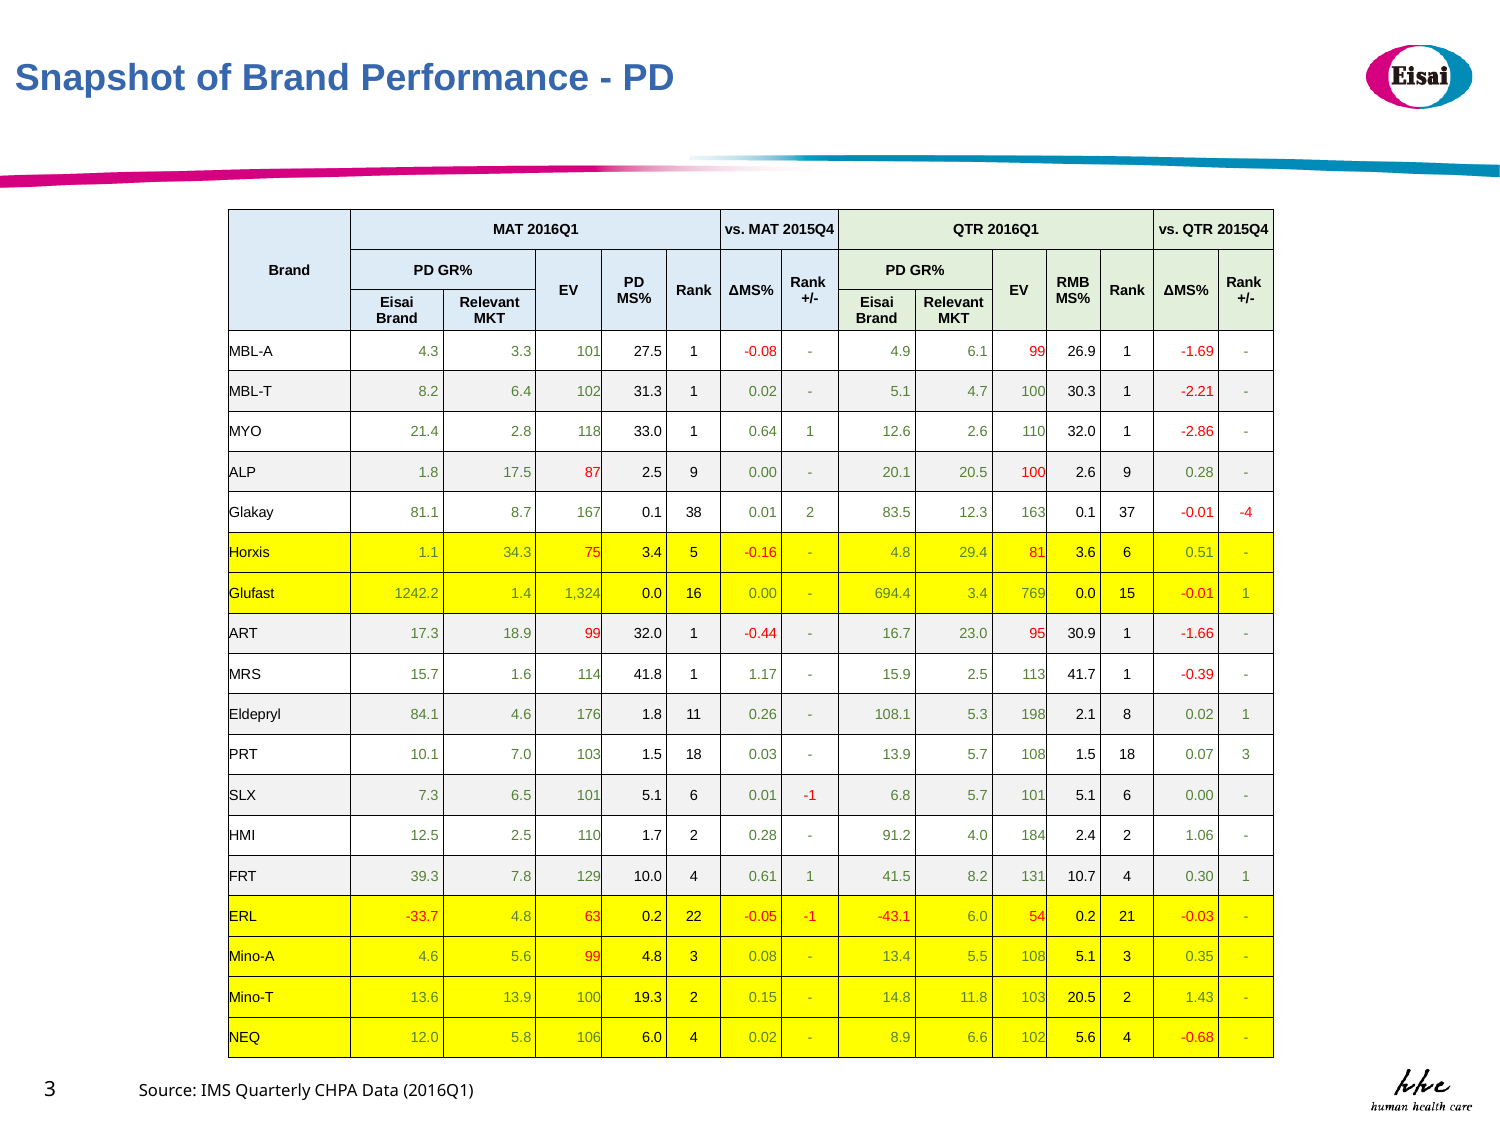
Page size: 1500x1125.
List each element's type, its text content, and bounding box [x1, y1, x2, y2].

table_cell -1.69 [1154, 331, 1218, 370]
table_cell 0.64 [721, 412, 781, 451]
table_cell 114 [536, 654, 601, 693]
table_cell 118 [536, 412, 601, 451]
table_cell - [1219, 896, 1273, 936]
table_cell 15 [1101, 573, 1153, 613]
table_cell 0.15 [721, 977, 781, 1017]
table_cell 38 [667, 492, 720, 532]
table_cell 8 [1101, 694, 1153, 734]
table_cell 3 [1219, 735, 1273, 774]
table_cell -1 [782, 775, 838, 815]
table_cell - [1219, 816, 1273, 855]
table_cell 3 [667, 937, 720, 976]
table_cell MBL-T [229, 371, 350, 411]
table_cell -43.1 [839, 896, 915, 936]
table_cell - [1219, 775, 1273, 815]
table_cell - [1219, 1018, 1273, 1057]
table_cell 0.07 [1154, 735, 1218, 774]
table_cell 2.4 [1047, 816, 1100, 855]
table_cell - [782, 533, 838, 572]
table_cell 10.1 [351, 735, 443, 774]
table_cell - [1219, 412, 1273, 451]
picture [1371, 1069, 1473, 1111]
table_cell FRT [229, 856, 350, 895]
table_cell 4 [1101, 1018, 1153, 1057]
table_cell - [782, 654, 838, 693]
table_cell 101 [536, 331, 601, 370]
table_cell 13.6 [351, 977, 443, 1017]
table_cell 5.1 [602, 775, 666, 815]
table_cell 167 [536, 492, 601, 532]
table_cell 0.26 [721, 694, 781, 734]
table_cell 0.0 [1047, 573, 1100, 613]
table_cell 176 [536, 694, 601, 734]
table_cell 1 [1101, 412, 1153, 451]
table_cell 84.1 [351, 694, 443, 734]
table_cell Rank [1101, 250, 1153, 330]
table_cell 2.5 [444, 816, 535, 855]
table_cell 103 [993, 977, 1046, 1017]
table_cell 108 [993, 735, 1046, 774]
table_cell 103 [536, 735, 601, 774]
table_cell ΔMS% [1154, 250, 1218, 330]
table_cell 4.7 [916, 371, 992, 411]
table_cell - [782, 735, 838, 774]
table_cell 83.5 [839, 492, 915, 532]
table_cell SLX [229, 775, 350, 815]
table_cell 13.9 [444, 977, 535, 1017]
table_cell - [1219, 371, 1273, 411]
table_cell 2 [1101, 977, 1153, 1017]
table_cell ERL [229, 896, 350, 936]
list Snapshot of Brand Performance - PD [0, 0, 1337, 150]
table_cell - [1219, 533, 1273, 572]
table_cell 63 [536, 896, 601, 936]
table_cell 2.5 [602, 452, 666, 491]
table_cell 1.1 [351, 533, 443, 572]
table_cell 12.3 [916, 492, 992, 532]
table_cell 6.8 [839, 775, 915, 815]
table_cell 26.9 [1047, 331, 1100, 370]
table_cell 6 [667, 775, 720, 815]
table_cell 5.3 [916, 694, 992, 734]
table_cell 0.02 [1154, 694, 1218, 734]
table_cell 41.5 [839, 856, 915, 895]
table_cell Eisai Brand [351, 290, 443, 330]
table_cell 5.7 [916, 775, 992, 815]
table_cell Horxis [229, 533, 350, 572]
table_cell 32.0 [1047, 412, 1100, 451]
table_cell Eldepryl [229, 694, 350, 734]
table_cell 12.0 [351, 1018, 443, 1057]
table_cell 81 [993, 533, 1046, 572]
table_cell 8.7 [444, 492, 535, 532]
table_cell 1.7 [602, 816, 666, 855]
table_cell 1,324 [536, 573, 601, 613]
table_cell - [782, 331, 838, 370]
table_cell 2.6 [1047, 452, 1100, 491]
table_cell -4 [1219, 492, 1273, 532]
table_cell - [782, 937, 838, 976]
table_cell 21 [1101, 896, 1153, 936]
table_cell - [1219, 331, 1273, 370]
table_cell Relevant MKT [444, 290, 535, 330]
list Source: IMS Quarterly CHPA Data (2016Q1) [123, 1069, 1270, 1110]
table_cell 8.2 [916, 856, 992, 895]
table_cell 769 [993, 573, 1046, 613]
table_cell 4 [667, 856, 720, 895]
table_cell - [782, 694, 838, 734]
table_cell -0.03 [1154, 896, 1218, 936]
table_cell 8.2 [351, 371, 443, 411]
table_cell 9 [667, 452, 720, 491]
table_cell 1.4 [444, 573, 535, 613]
table_cell 4.8 [444, 896, 535, 936]
table_cell 1.8 [602, 694, 666, 734]
table_cell 100 [536, 977, 601, 1017]
table_cell 694.4 [839, 573, 915, 613]
table_cell 0.1 [1047, 492, 1100, 532]
table_cell 110 [536, 816, 601, 855]
table_cell 5.1 [839, 371, 915, 411]
table_cell 11 [667, 694, 720, 734]
table_cell 37 [1101, 492, 1153, 532]
table_cell Glufast [229, 573, 350, 613]
table_cell 3.6 [1047, 533, 1100, 572]
table_cell 1 [667, 614, 720, 653]
table_cell 108 [993, 937, 1046, 976]
table_cell ΔMS% [721, 250, 781, 330]
table_cell 17.5 [444, 452, 535, 491]
table_cell 1 [1101, 331, 1153, 370]
table_cell 91.2 [839, 816, 915, 855]
table_cell 81.1 [351, 492, 443, 532]
table_cell -0.68 [1154, 1018, 1218, 1057]
table_cell -1 [782, 896, 838, 936]
table_cell 4.8 [839, 533, 915, 572]
table_cell 4.6 [351, 937, 443, 976]
table_cell 0.2 [602, 896, 666, 936]
table_cell -0.08 [721, 331, 781, 370]
table_cell 1 [1101, 371, 1153, 411]
table_cell HMI [229, 816, 350, 855]
table_cell 16.7 [839, 614, 915, 653]
table_cell 10.7 [1047, 856, 1100, 895]
table_cell - [1219, 452, 1273, 491]
table_cell 54 [993, 896, 1046, 936]
table_cell 1.5 [602, 735, 666, 774]
table_header vs. QTR 2015Q4 [1154, 210, 1273, 249]
table_cell 4.6 [444, 694, 535, 734]
table_cell 101 [536, 775, 601, 815]
table_cell 4.9 [839, 331, 915, 370]
table_cell 0.28 [1154, 452, 1218, 491]
table_cell MRS [229, 654, 350, 693]
table_cell 12.5 [351, 816, 443, 855]
table_cell 13.9 [839, 735, 915, 774]
table_cell 1 [1219, 694, 1273, 734]
table_cell 0.03 [721, 735, 781, 774]
table_cell 129 [536, 856, 601, 895]
table_cell 41.7 [1047, 654, 1100, 693]
table_cell 30.9 [1047, 614, 1100, 653]
table_cell Rank +/- [782, 250, 838, 330]
table_cell 0.28 [721, 816, 781, 855]
table_cell 0.35 [1154, 937, 1218, 976]
table_cell 0.61 [721, 856, 781, 895]
table_cell - [782, 1018, 838, 1057]
table_cell 0.30 [1154, 856, 1218, 895]
table_cell 102 [993, 1018, 1046, 1057]
table_cell 5.1 [1047, 937, 1100, 976]
table_cell 95 [993, 614, 1046, 653]
slide_number 3 [29, 1069, 123, 1110]
table_cell 2 [667, 816, 720, 855]
table_cell 27.5 [602, 331, 666, 370]
table_cell 30.3 [1047, 371, 1100, 411]
table_header Brand [229, 210, 350, 330]
table_cell 2.8 [444, 412, 535, 451]
table_cell Rank +/- [1219, 250, 1273, 330]
table_cell 0.01 [721, 775, 781, 815]
table_cell -0.39 [1154, 654, 1218, 693]
table_cell ALP [229, 452, 350, 491]
table_cell 131 [993, 856, 1046, 895]
table_cell 2 [667, 977, 720, 1017]
table_cell 6.0 [602, 1018, 666, 1057]
table_cell -0.05 [721, 896, 781, 936]
table_header MAT 2016Q1 [351, 210, 720, 249]
table_cell 1 [1219, 573, 1273, 613]
table_cell 0.02 [721, 1018, 781, 1057]
table_cell 184 [993, 816, 1046, 855]
table_cell 8.9 [839, 1018, 915, 1057]
table_cell 39.3 [351, 856, 443, 895]
table_cell MBL-A [229, 331, 350, 370]
table_header vs. MAT 2015Q4 [721, 210, 838, 249]
table_cell 4.0 [916, 816, 992, 855]
table_cell -33.7 [351, 896, 443, 936]
table_cell 1 [782, 412, 838, 451]
table_cell 1.5 [1047, 735, 1100, 774]
table_cell 6.5 [444, 775, 535, 815]
table_cell - [1219, 977, 1273, 1017]
table_cell PRT [229, 735, 350, 774]
table_cell 1 [667, 654, 720, 693]
table_cell 6.1 [916, 331, 992, 370]
table_cell 163 [993, 492, 1046, 532]
table_cell 101 [993, 775, 1046, 815]
table_cell NEQ [229, 1018, 350, 1057]
table_cell Eisai Brand [839, 290, 915, 330]
table_cell 2 [782, 492, 838, 532]
picture [1436, 45, 1473, 70]
table_cell 1 [667, 331, 720, 370]
table_cell 1 [782, 856, 838, 895]
table_cell 5.5 [916, 937, 992, 976]
table_cell -0.16 [721, 533, 781, 572]
table_cell 1.8 [351, 452, 443, 491]
table_cell 0.00 [1154, 775, 1218, 815]
table_cell 18 [1101, 735, 1153, 774]
table_cell 1 [667, 412, 720, 451]
table_cell 100 [993, 371, 1046, 411]
table_cell -0.44 [721, 614, 781, 653]
table_cell 34.3 [444, 533, 535, 572]
table_cell 9 [1101, 452, 1153, 491]
picture [1424, 83, 1473, 110]
table_cell PD MS% [602, 250, 666, 330]
table_cell 6 [1101, 775, 1153, 815]
table_cell 108.1 [839, 694, 915, 734]
table_cell 16 [667, 573, 720, 613]
table_cell 0.00 [721, 452, 781, 491]
table_cell 0.02 [721, 371, 781, 411]
table_cell 0.1 [602, 492, 666, 532]
table_cell - [1219, 937, 1273, 976]
table_cell 22 [667, 896, 720, 936]
table_cell - [1219, 654, 1273, 693]
table_cell - [782, 614, 838, 653]
table_cell 7.0 [444, 735, 535, 774]
table_cell 19.3 [602, 977, 666, 1017]
table_cell 23.0 [916, 614, 992, 653]
table_cell Rank [667, 250, 720, 330]
table_cell 20.5 [1047, 977, 1100, 1017]
table_cell 18 [667, 735, 720, 774]
table_cell EV [993, 250, 1046, 330]
table_cell -0.01 [1154, 492, 1218, 532]
table_cell 6.0 [916, 896, 992, 936]
table_cell 6 [1101, 533, 1153, 572]
table_cell - [782, 977, 838, 1017]
table_cell 4.3 [351, 331, 443, 370]
table_cell 18.9 [444, 614, 535, 653]
table_cell 1242.2 [351, 573, 443, 613]
picture [0, 152, 1500, 191]
table_cell 1 [1101, 654, 1153, 693]
table_cell 3.4 [916, 573, 992, 613]
table_cell 1.6 [444, 654, 535, 693]
table_cell 5.6 [444, 937, 535, 976]
table_cell 106 [536, 1018, 601, 1057]
table_cell - [782, 452, 838, 491]
table_cell 7.8 [444, 856, 535, 895]
table_cell 0.2 [1047, 896, 1100, 936]
table_cell 75 [536, 533, 601, 572]
table_cell 3 [1101, 937, 1153, 976]
table_cell Relevant MKT [916, 290, 992, 330]
table_cell 6.4 [444, 371, 535, 411]
table_cell 2 [1101, 816, 1153, 855]
table_cell - [782, 816, 838, 855]
table_cell 99 [536, 614, 601, 653]
table_cell 1 [1219, 856, 1273, 895]
table_cell 110 [993, 412, 1046, 451]
table_cell 198 [993, 694, 1046, 734]
table_cell 4 [667, 1018, 720, 1057]
table_cell Glakay [229, 492, 350, 532]
table_cell 20.1 [839, 452, 915, 491]
table_cell 33.0 [602, 412, 666, 451]
table_cell 99 [536, 937, 601, 976]
table_cell 12.6 [839, 412, 915, 451]
table_cell 0.00 [721, 573, 781, 613]
table_cell 2.5 [916, 654, 992, 693]
table_cell 41.8 [602, 654, 666, 693]
table_cell RMB MS% [1047, 250, 1100, 330]
table_cell - [782, 573, 838, 613]
table_cell -1.66 [1154, 614, 1218, 653]
table_cell 2.6 [916, 412, 992, 451]
table_cell 5.7 [916, 735, 992, 774]
table_cell 4.8 [602, 937, 666, 976]
table_cell 14.8 [839, 977, 915, 1017]
table_header QTR 2016Q1 [839, 210, 1153, 249]
table_cell 0.51 [1154, 533, 1218, 572]
picture [1366, 45, 1450, 110]
table_cell - [1219, 614, 1273, 653]
table_cell PD GR% [839, 250, 992, 289]
table_cell 1 [667, 371, 720, 411]
table_cell 1.17 [721, 654, 781, 693]
table_cell 99 [993, 331, 1046, 370]
table_cell -2.86 [1154, 412, 1218, 451]
table_cell 4 [1101, 856, 1153, 895]
table_cell 15.7 [351, 654, 443, 693]
table_cell 1 [1101, 614, 1153, 653]
table_cell -0.01 [1154, 573, 1218, 613]
table_cell 7.3 [351, 775, 443, 815]
table_cell 6.6 [916, 1018, 992, 1057]
table_cell PD GR% [351, 250, 535, 289]
table_cell 2.1 [1047, 694, 1100, 734]
table_cell 100 [993, 452, 1046, 491]
table_cell 3.3 [444, 331, 535, 370]
table_cell 0.01 [721, 492, 781, 532]
table_cell 0.08 [721, 937, 781, 976]
table_cell 102 [536, 371, 601, 411]
table_cell EV [536, 250, 601, 330]
table_cell 113 [993, 654, 1046, 693]
table_cell 5 [667, 533, 720, 572]
table_cell - [782, 371, 838, 411]
table_cell ART [229, 614, 350, 653]
table_cell 0.0 [602, 573, 666, 613]
table_cell 21.4 [351, 412, 443, 451]
table_cell 5.6 [1047, 1018, 1100, 1057]
table_cell 5.8 [444, 1018, 535, 1057]
table_cell MYO [229, 412, 350, 451]
table_cell 17.3 [351, 614, 443, 653]
table_cell 1.43 [1154, 977, 1218, 1017]
table_cell 29.4 [916, 533, 992, 572]
table_cell 5.1 [1047, 775, 1100, 815]
table_cell 11.8 [916, 977, 992, 1017]
table_cell -2.21 [1154, 371, 1218, 411]
table_cell Mino-A [229, 937, 350, 976]
table_cell 15.9 [839, 654, 915, 693]
table_cell 13.4 [839, 937, 915, 976]
table_cell 3.4 [602, 533, 666, 572]
table_cell 1.06 [1154, 816, 1218, 855]
table_cell 31.3 [602, 371, 666, 411]
table_cell 20.5 [916, 452, 992, 491]
table_cell 10.0 [602, 856, 666, 895]
table_cell 87 [536, 452, 601, 491]
table_cell 32.0 [602, 614, 666, 653]
table_cell Mino-T [229, 977, 350, 1017]
